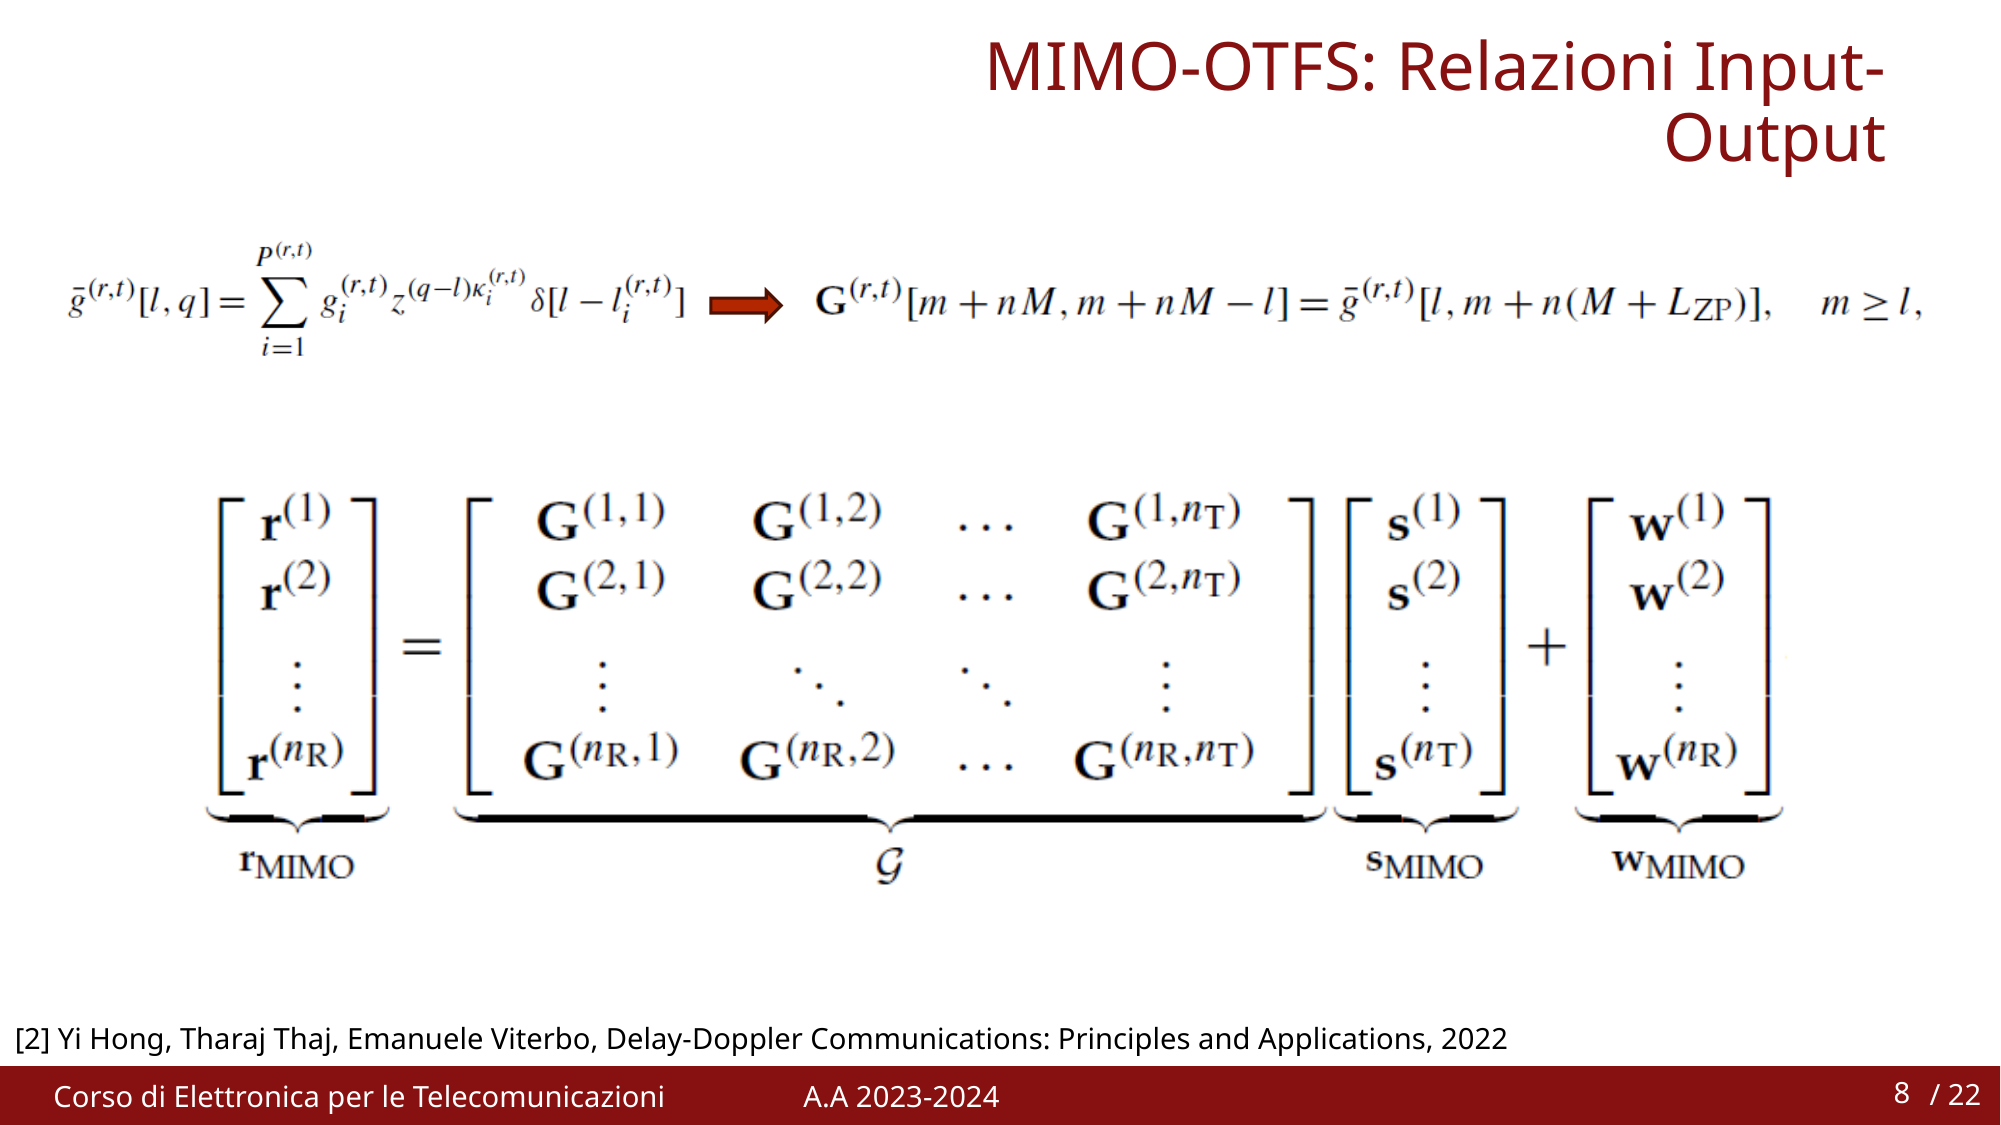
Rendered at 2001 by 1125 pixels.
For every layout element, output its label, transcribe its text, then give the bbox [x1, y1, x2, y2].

picture [793, 254, 1944, 357]
text_box [2] Yi Hong, Tharaj Thaj, Emanuele Viterbo, Delay-Doppler Communications: Principles and Applications, 2022 [0, 1012, 1966, 1098]
list MIMO-OTFS: Relazioni Input-Output [930, 24, 1902, 118]
slide_number 7 [1832, 1067, 1972, 1122]
picture [62, 232, 698, 367]
picture [173, 452, 1827, 907]
text_box [709, 286, 784, 325]
